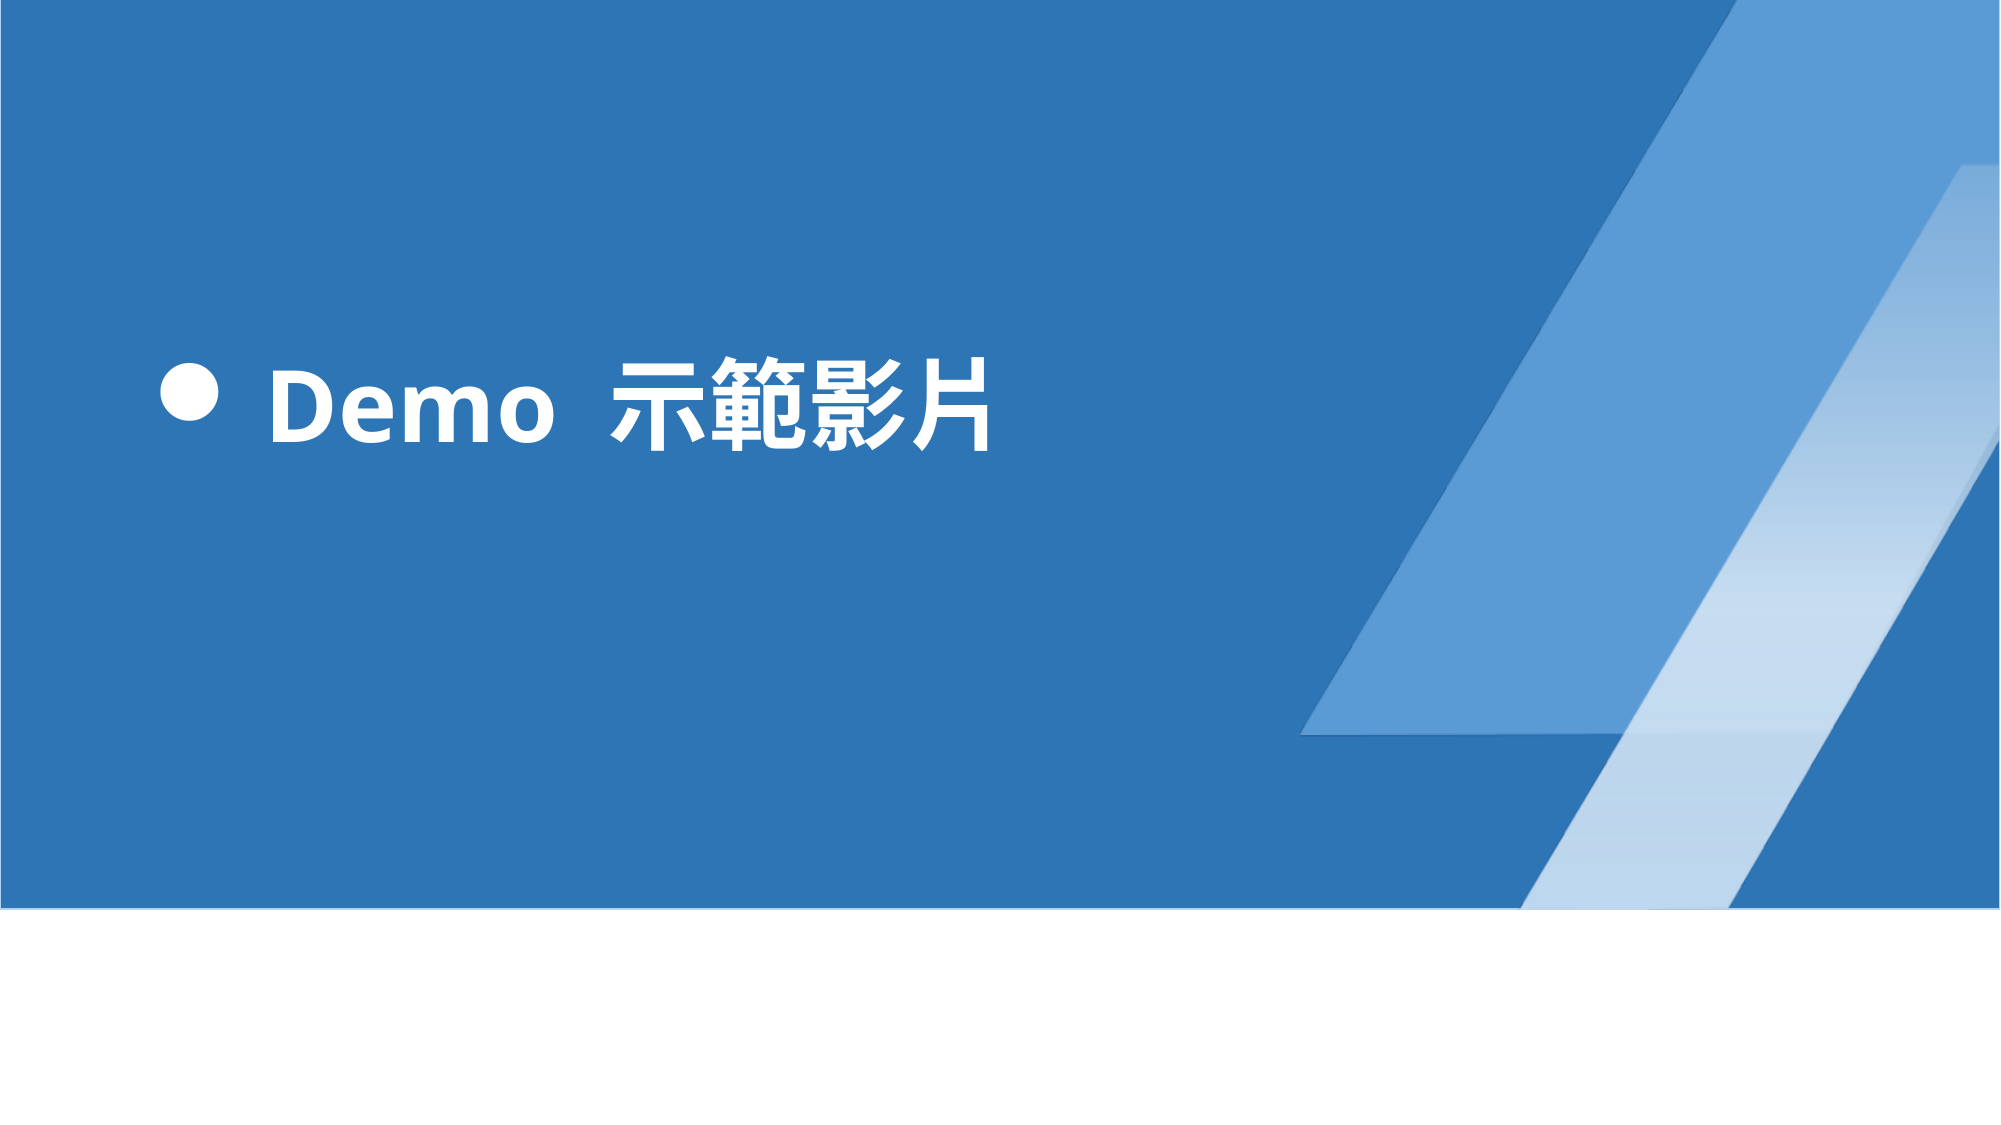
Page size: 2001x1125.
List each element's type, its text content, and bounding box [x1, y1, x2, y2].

list Demo 示範影片 [137, 349, 1325, 592]
picture [1299, 0, 1999, 910]
